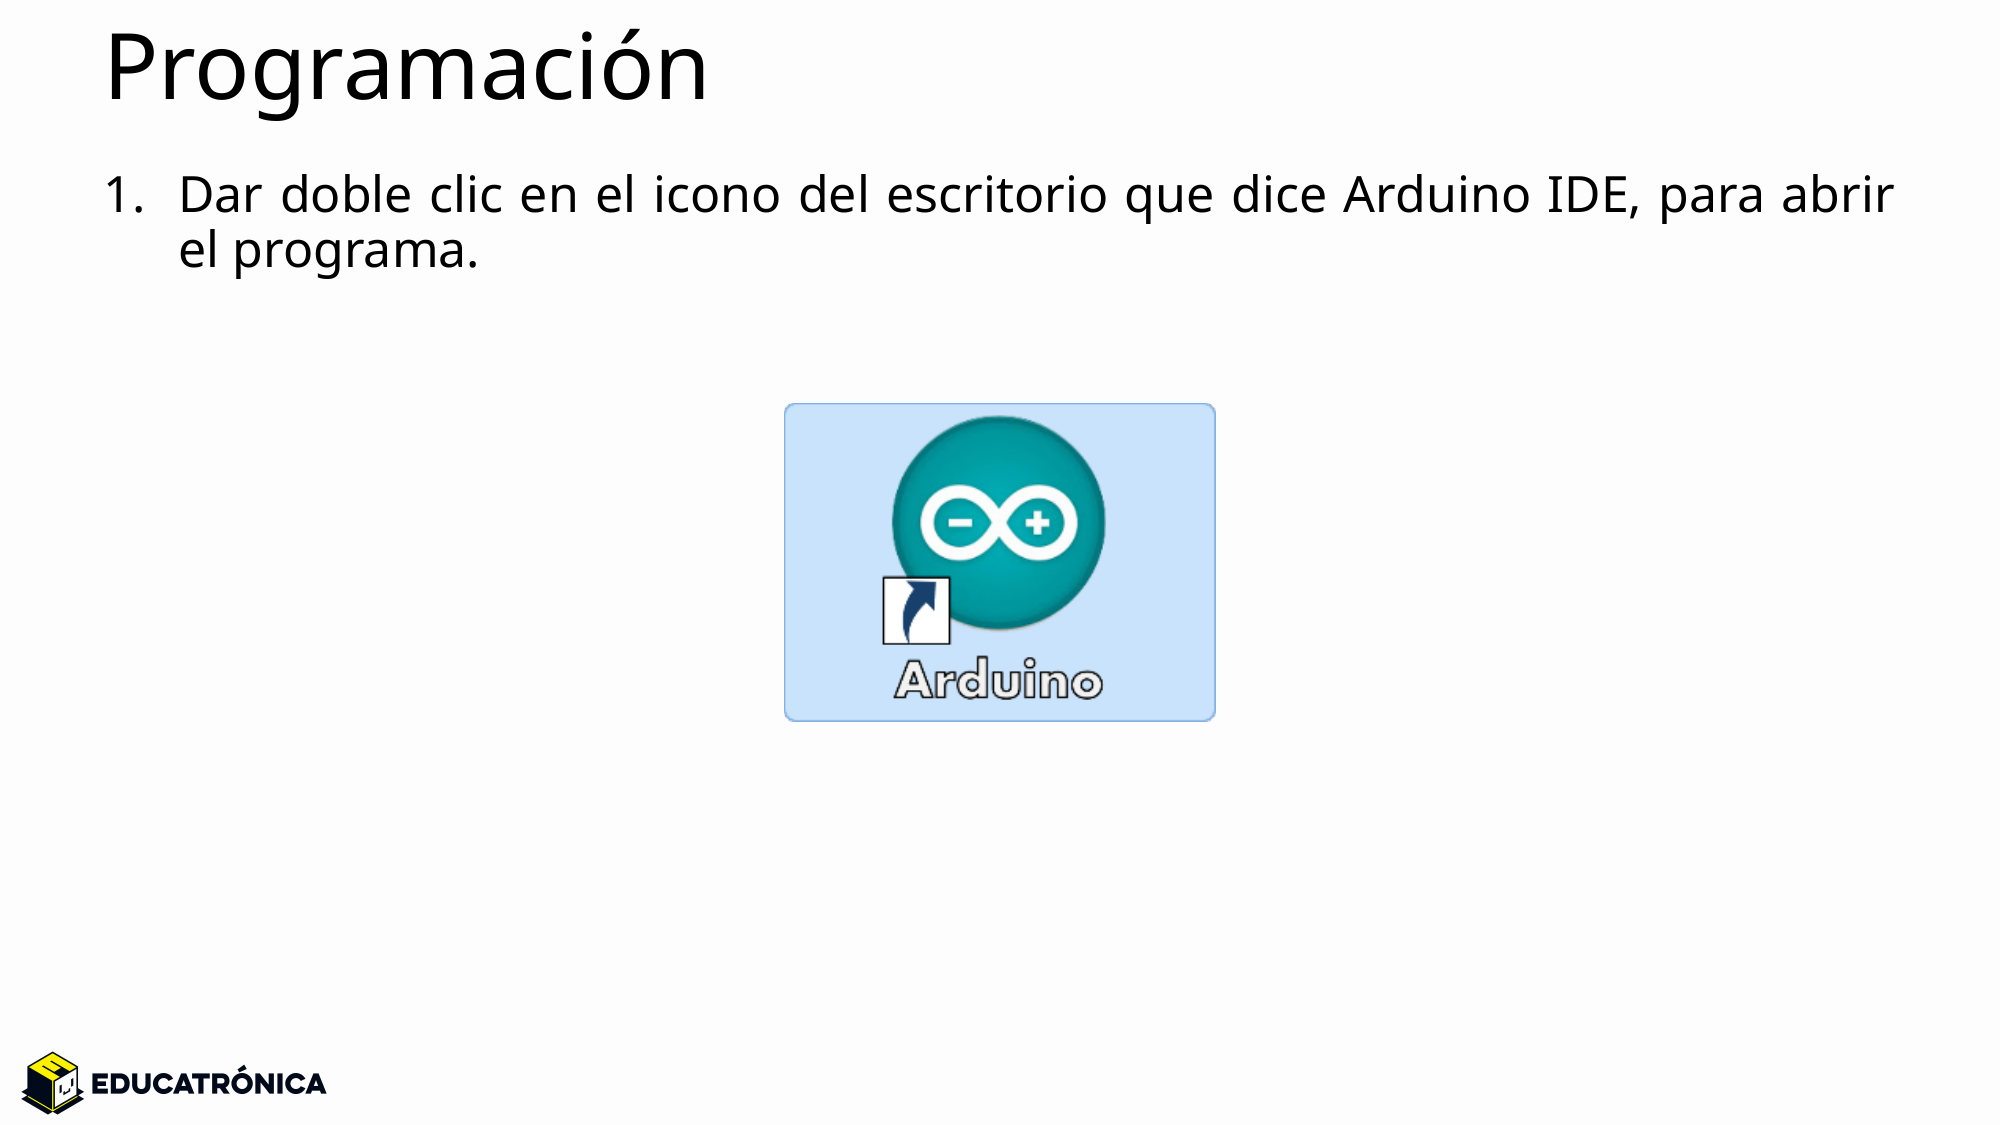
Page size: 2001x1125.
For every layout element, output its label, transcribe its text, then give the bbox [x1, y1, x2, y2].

title Programación [88, 7, 1912, 133]
list Dar doble clic en el icono del escritorio que dice Arduino IDE, para abrir el programa. [88, 162, 1912, 1037]
picture [784, 403, 1216, 722]
picture [19, 1048, 330, 1118]
